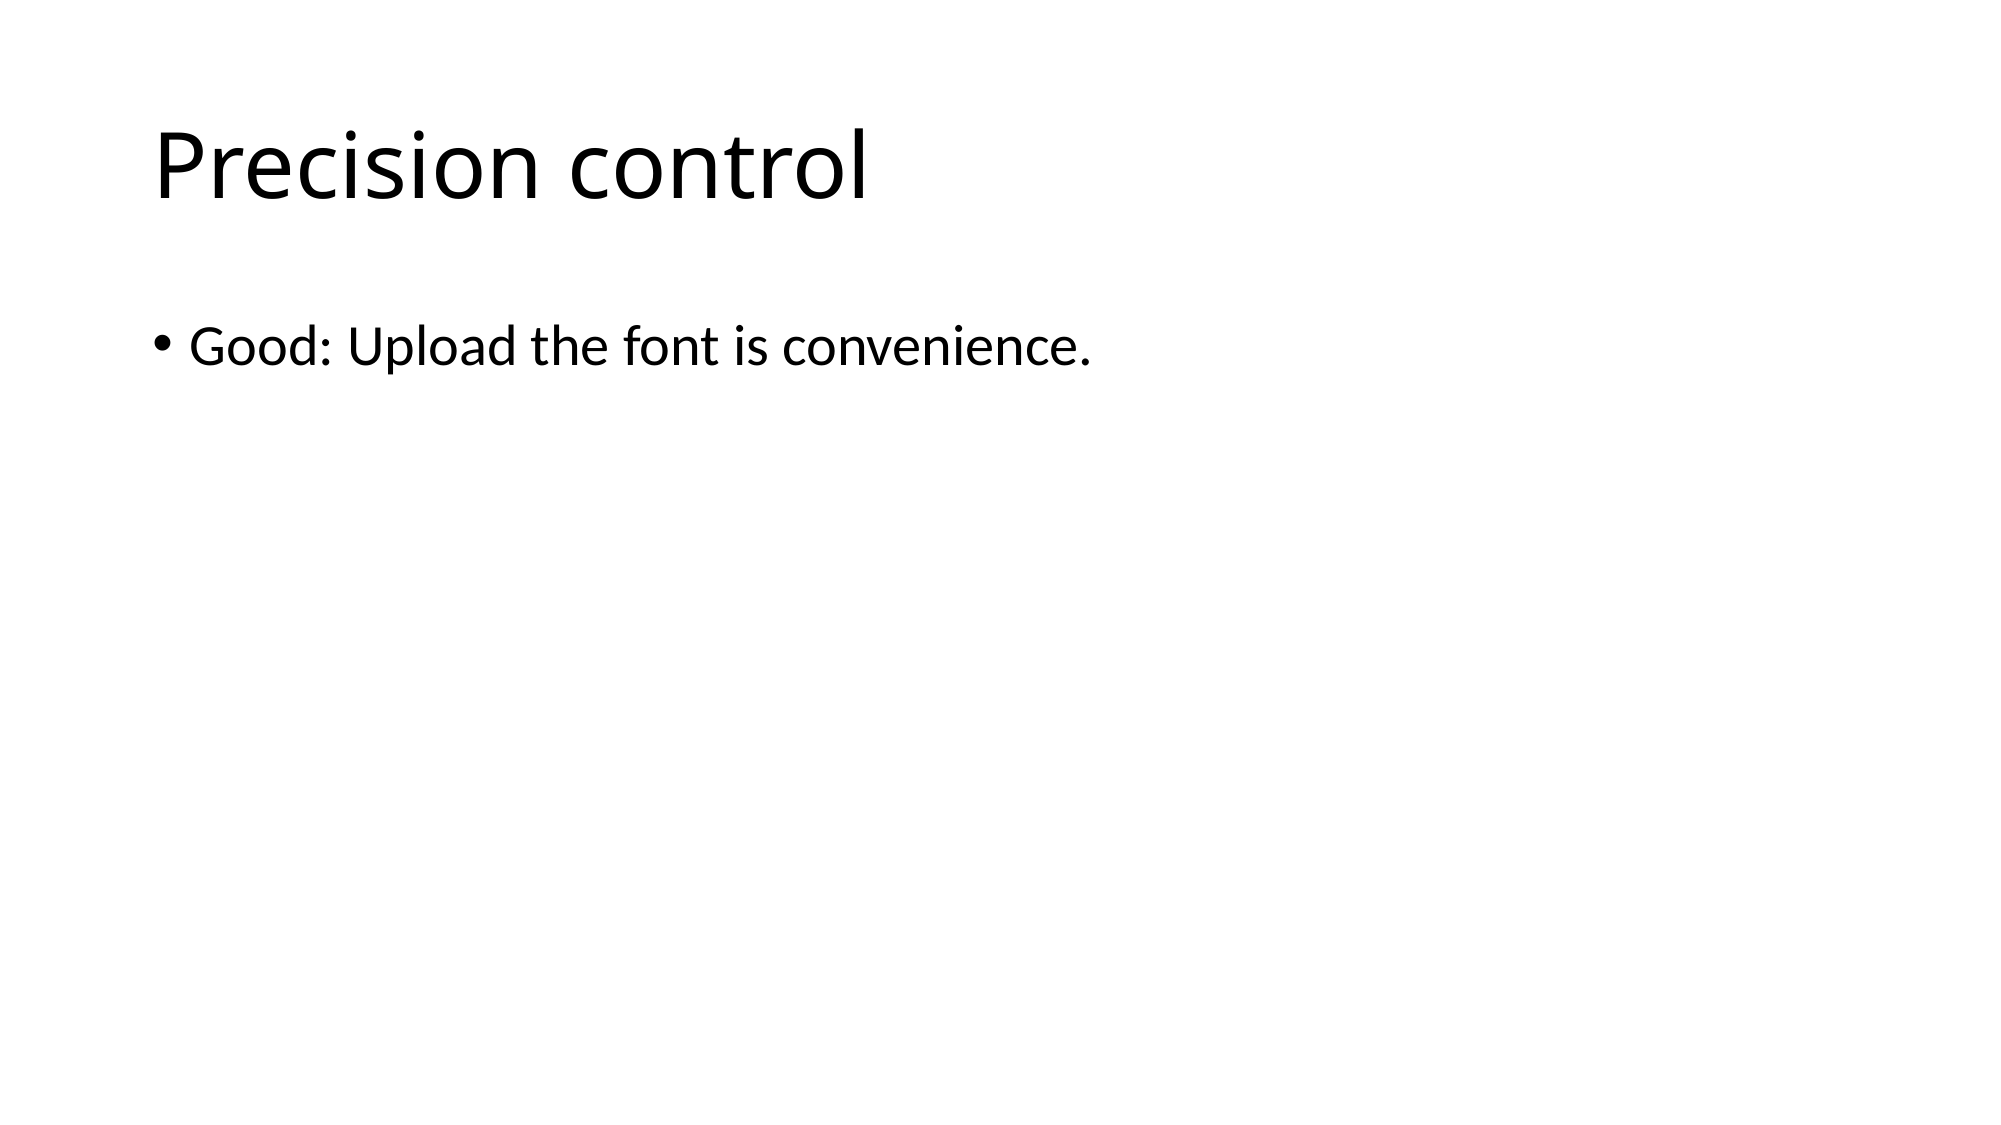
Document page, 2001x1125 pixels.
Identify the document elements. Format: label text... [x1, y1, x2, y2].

title Precision control [137, 59, 1863, 278]
list Good: Upload the font is convenience. [137, 299, 1863, 1014]
